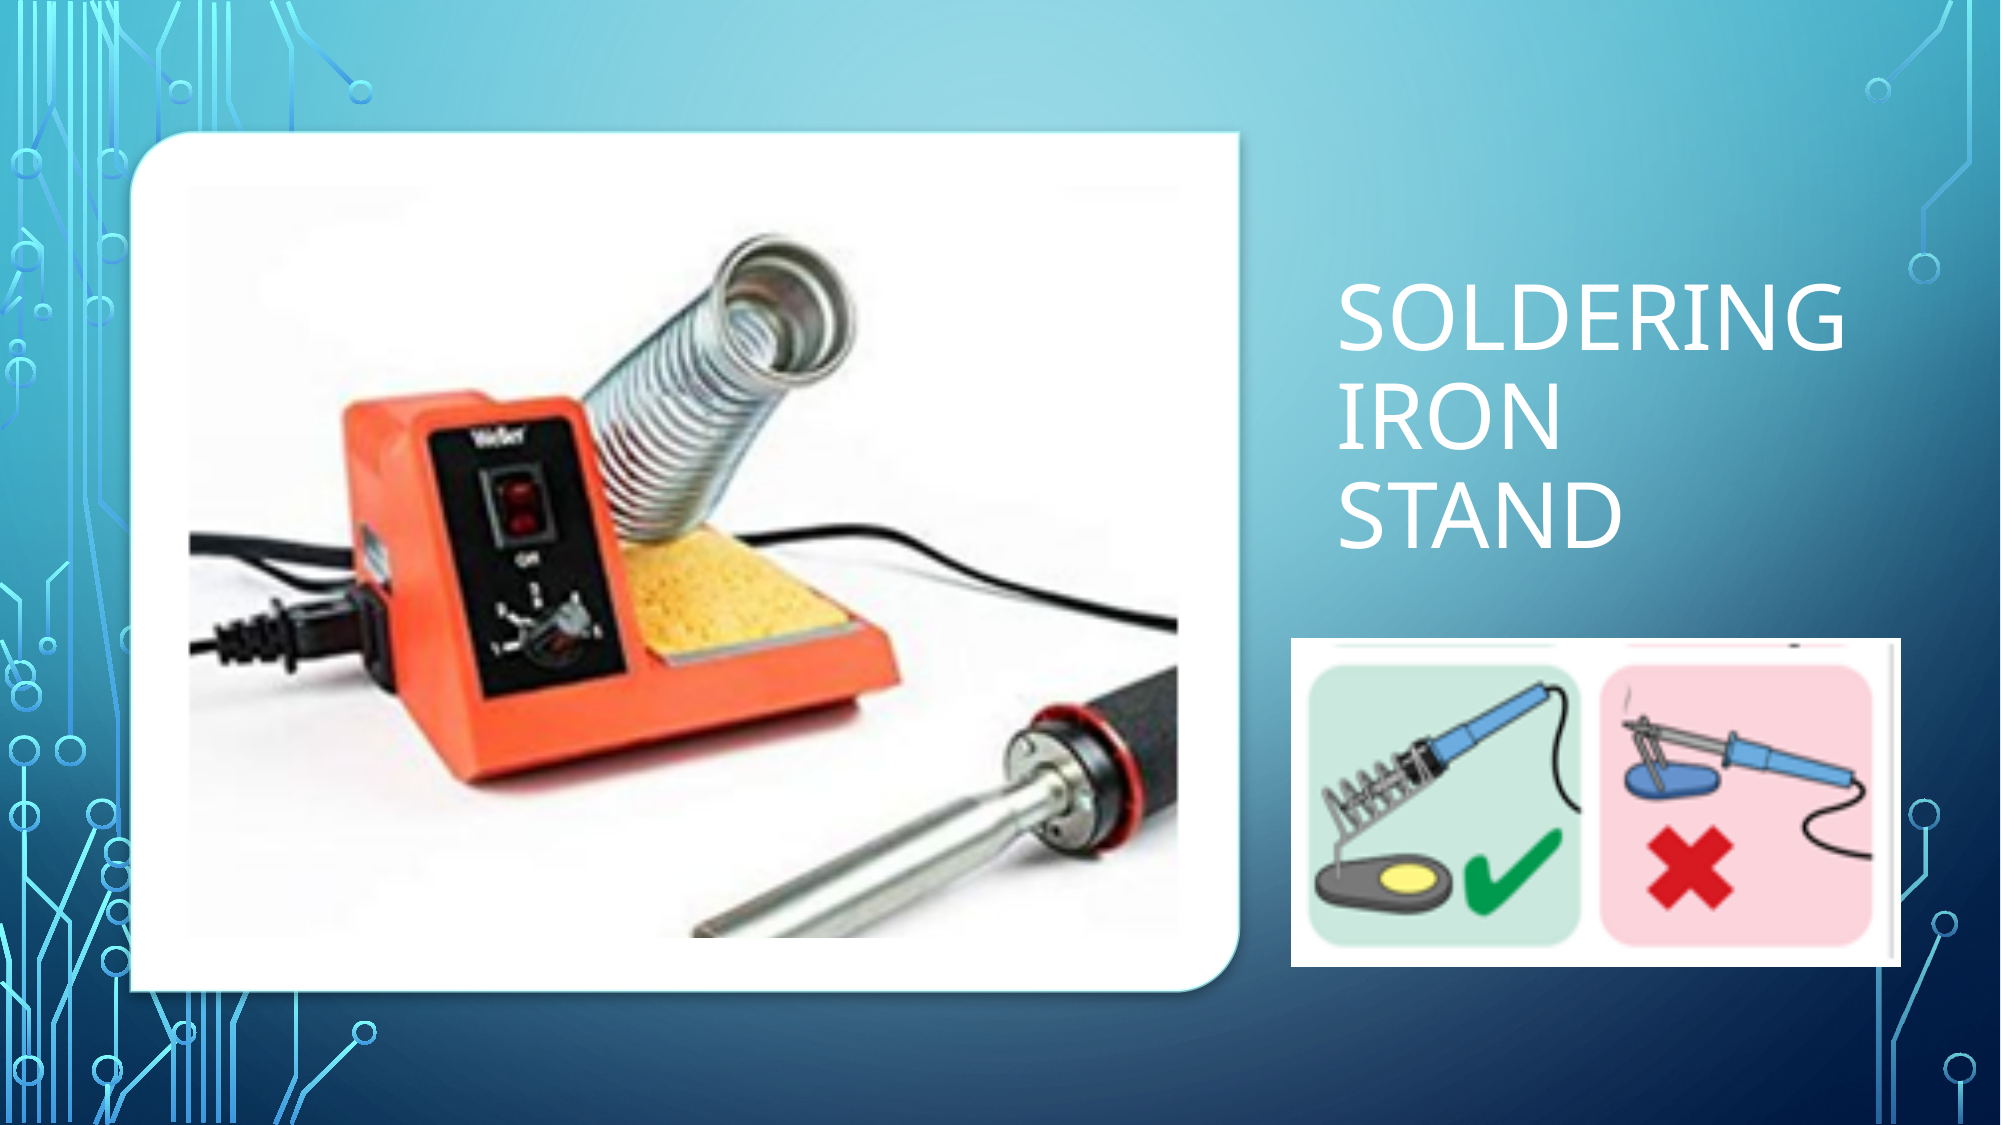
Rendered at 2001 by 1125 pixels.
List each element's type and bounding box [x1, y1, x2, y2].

list [183, 186, 1187, 938]
text_box [0, 0, 379, 1125]
picture [379, 0, 2000, 1125]
